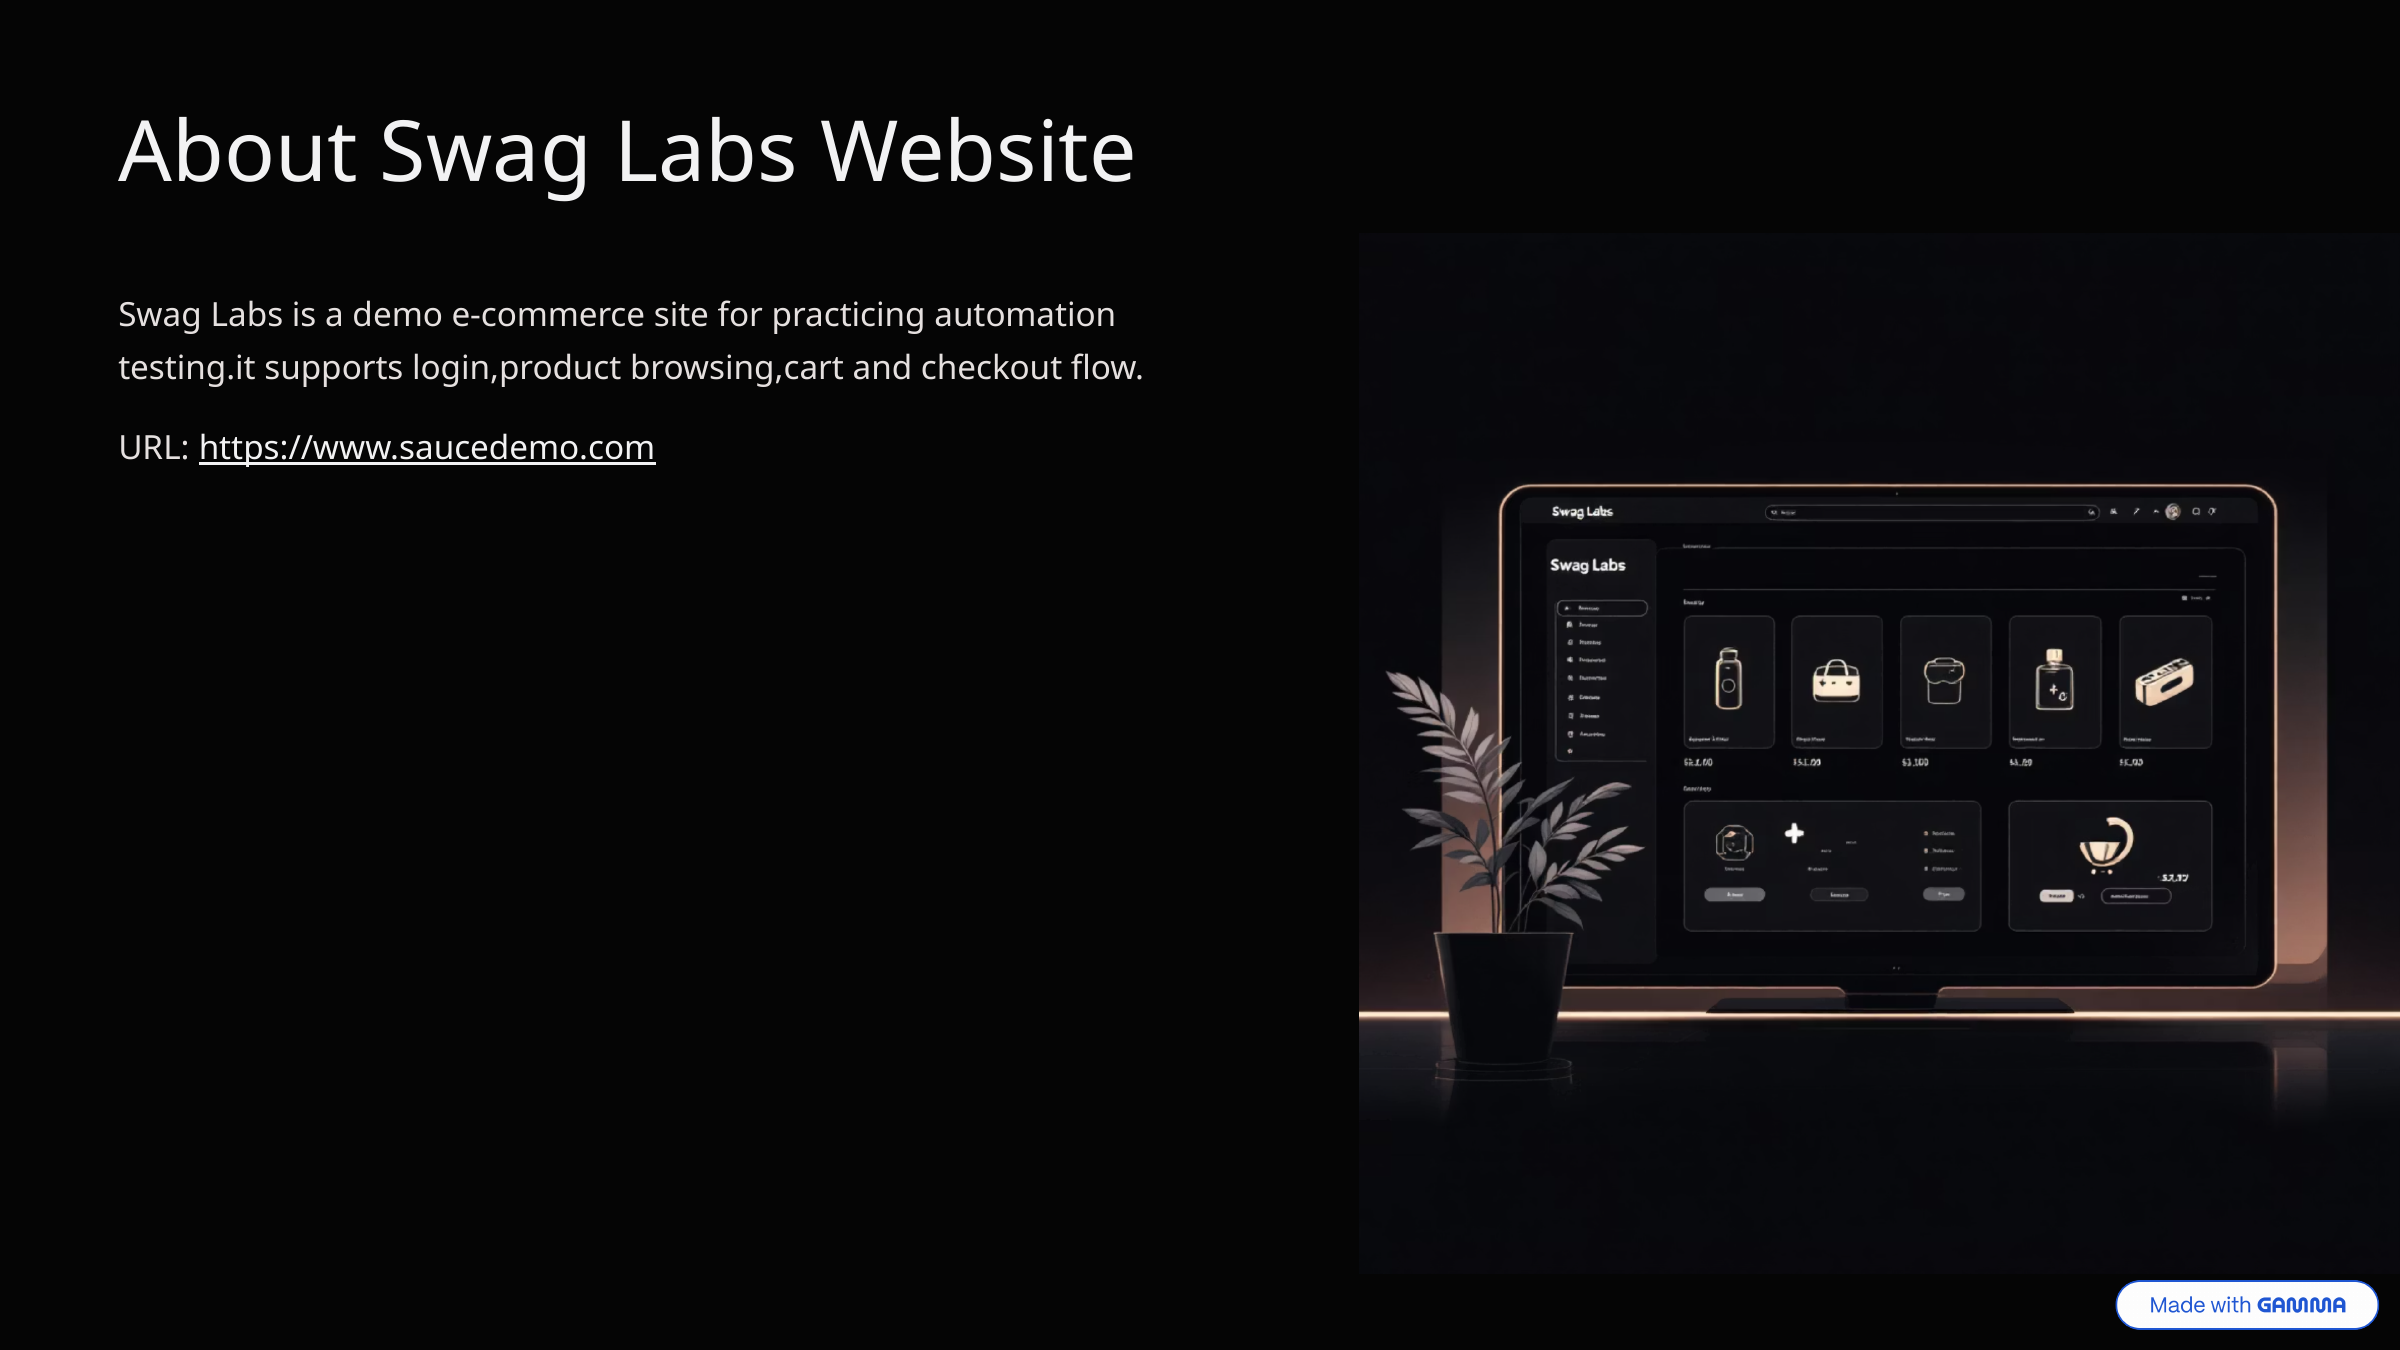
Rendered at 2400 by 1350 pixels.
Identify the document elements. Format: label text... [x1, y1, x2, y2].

text_box Swag Labs is a demo e-commerce site for practicing automation testing.it supports login,product browsing,cart and checkout flow. [118, 279, 1159, 389]
picture [1359, 233, 2400, 1339]
text_box About Swag Labs Website [118, 92, 1198, 199]
text_box URL: https://www.saucedemo.com [118, 418, 1159, 473]
